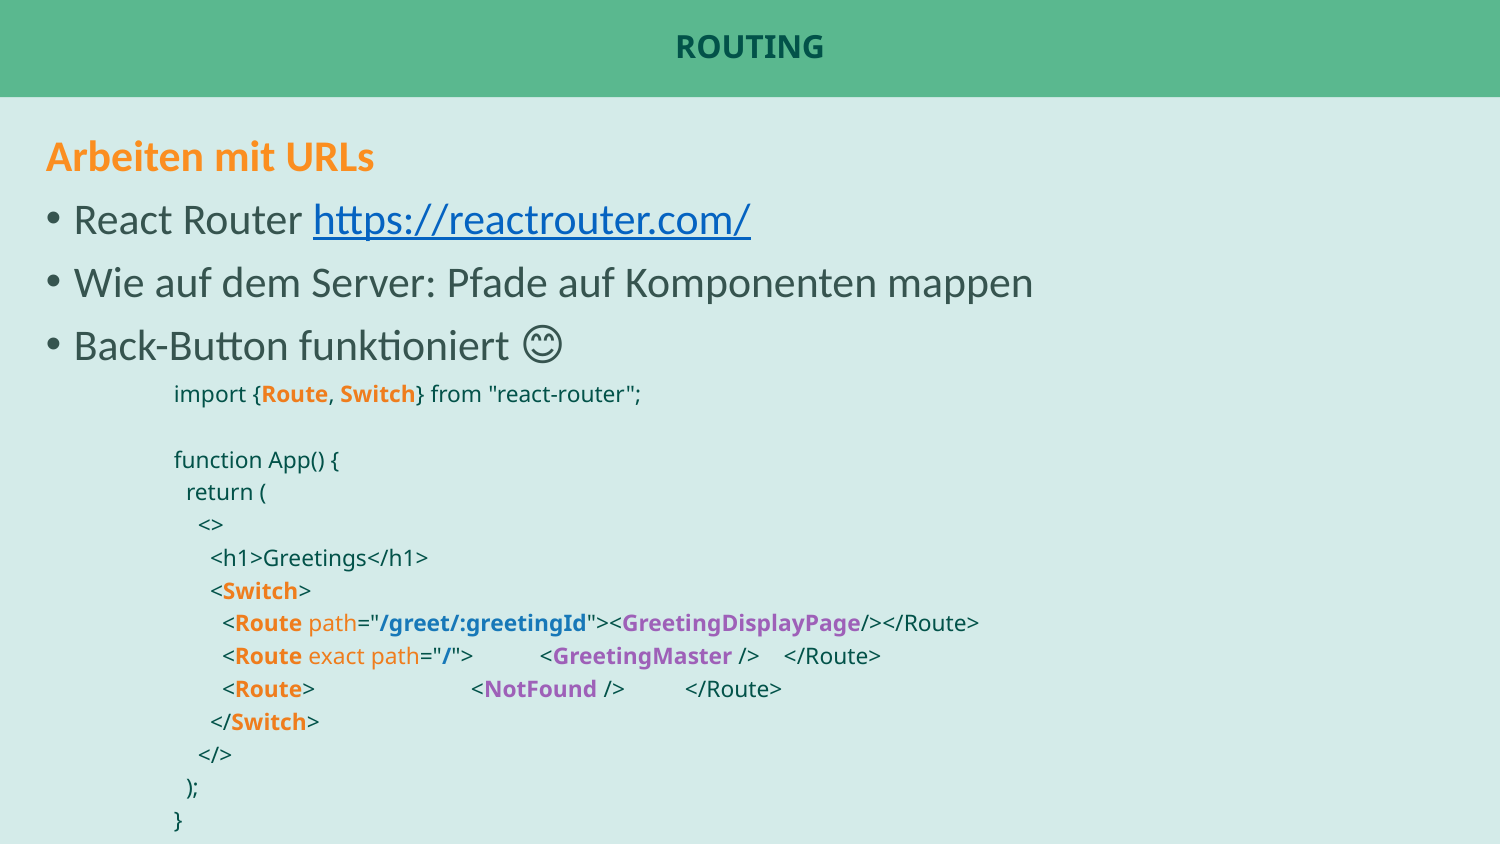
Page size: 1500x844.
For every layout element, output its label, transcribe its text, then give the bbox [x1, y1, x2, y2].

text_box import {Route, Switch} from "react-router"; function App() { return ( <> <h1>Greetings</h1> <Switch> <Route path="/greet/:greetingId"><GreetingDisplayPage/></Route> <Route exact path="/"> <GreetingMaster /> </Route> <Route> <NotFound /> </Route> </Switch> </> ); } [173, 314, 1326, 834]
list Arbeiten mit URLs React Router https://reactrouter.com/ Wie auf dem Server: Pfade auf Komponenten mappen Back-Button funktioniert 😊 [30, 126, 1470, 782]
title Routing [0, 0, 1500, 98]
